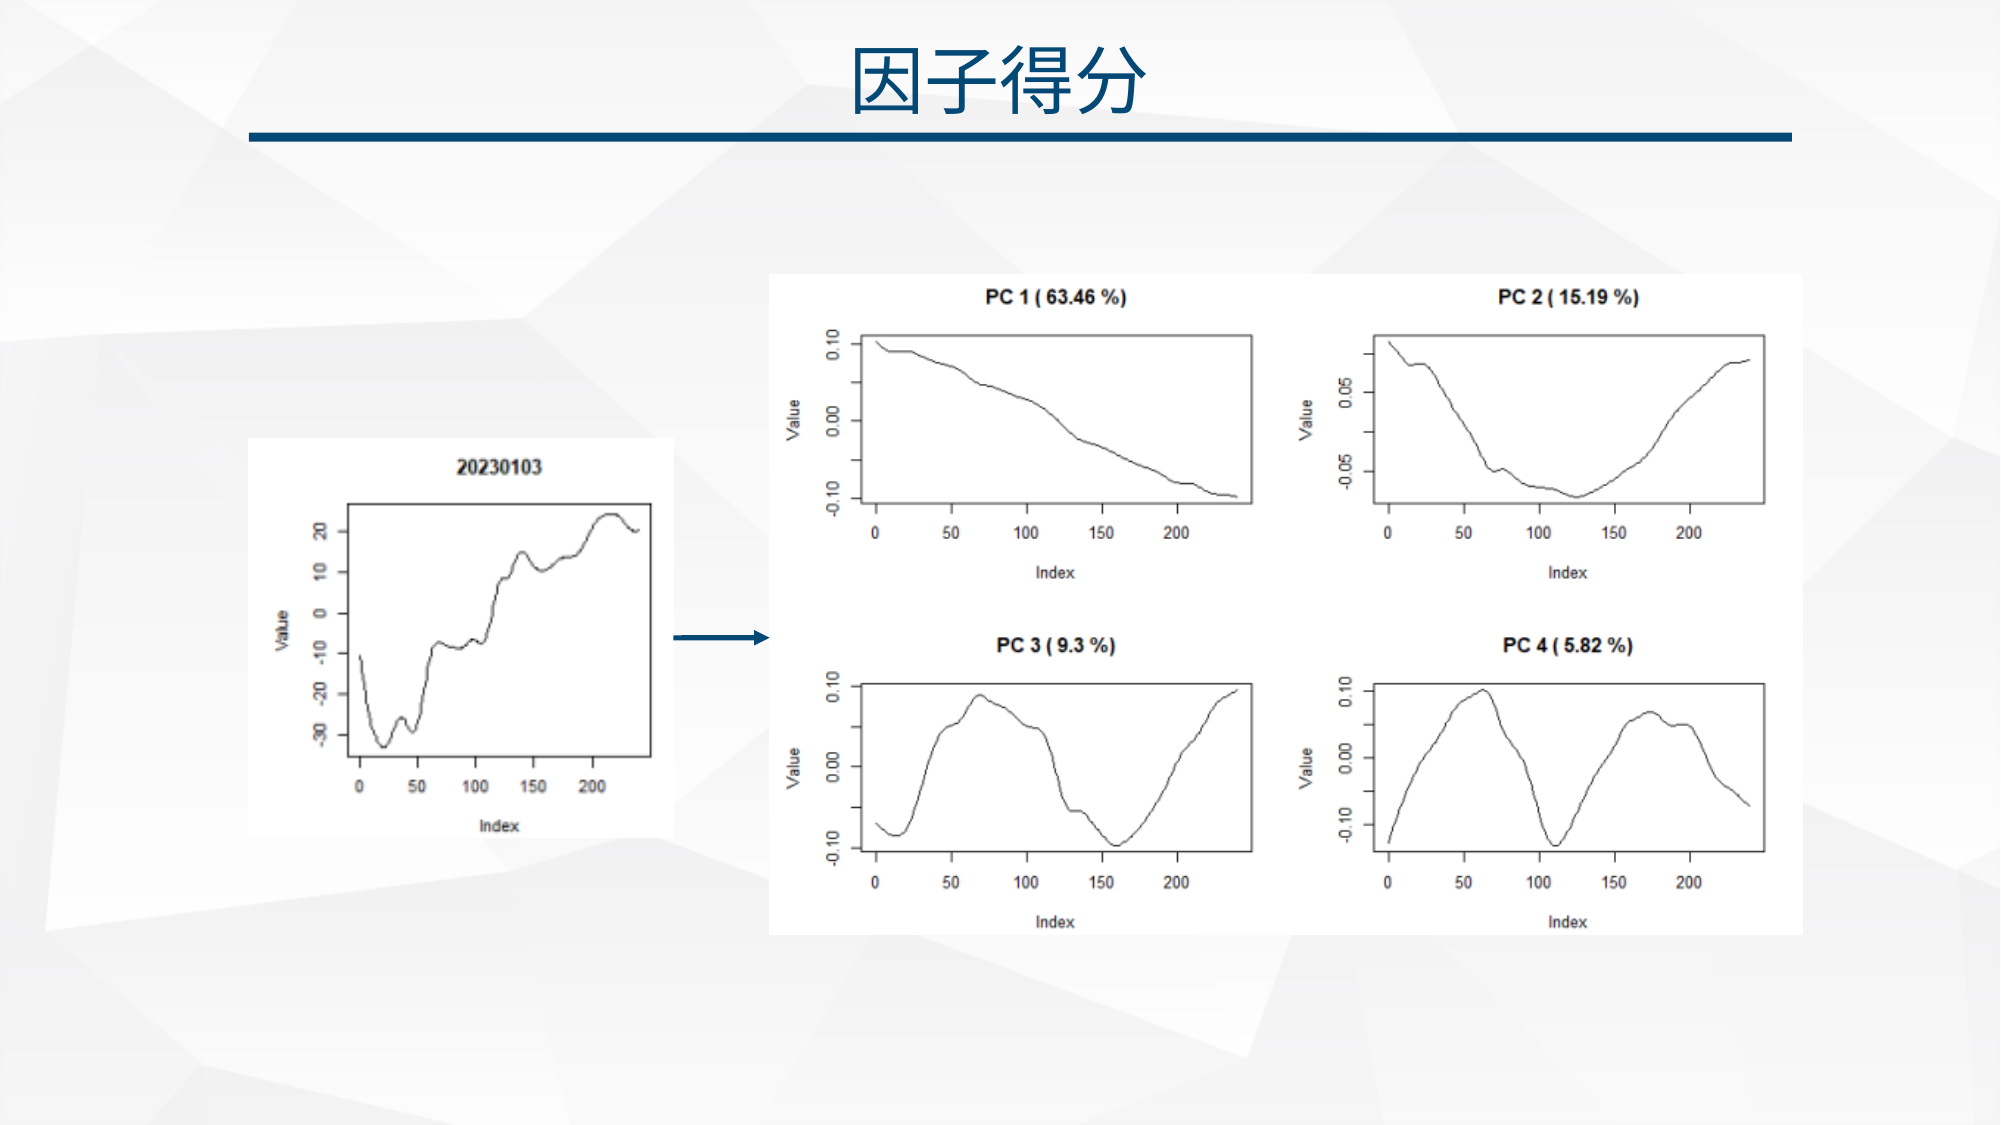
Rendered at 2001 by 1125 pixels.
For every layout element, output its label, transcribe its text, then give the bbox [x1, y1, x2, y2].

text_box 因子得分 [260, 26, 1740, 132]
text_box [248, 131, 1793, 143]
picture [0, 0, 2001, 1125]
